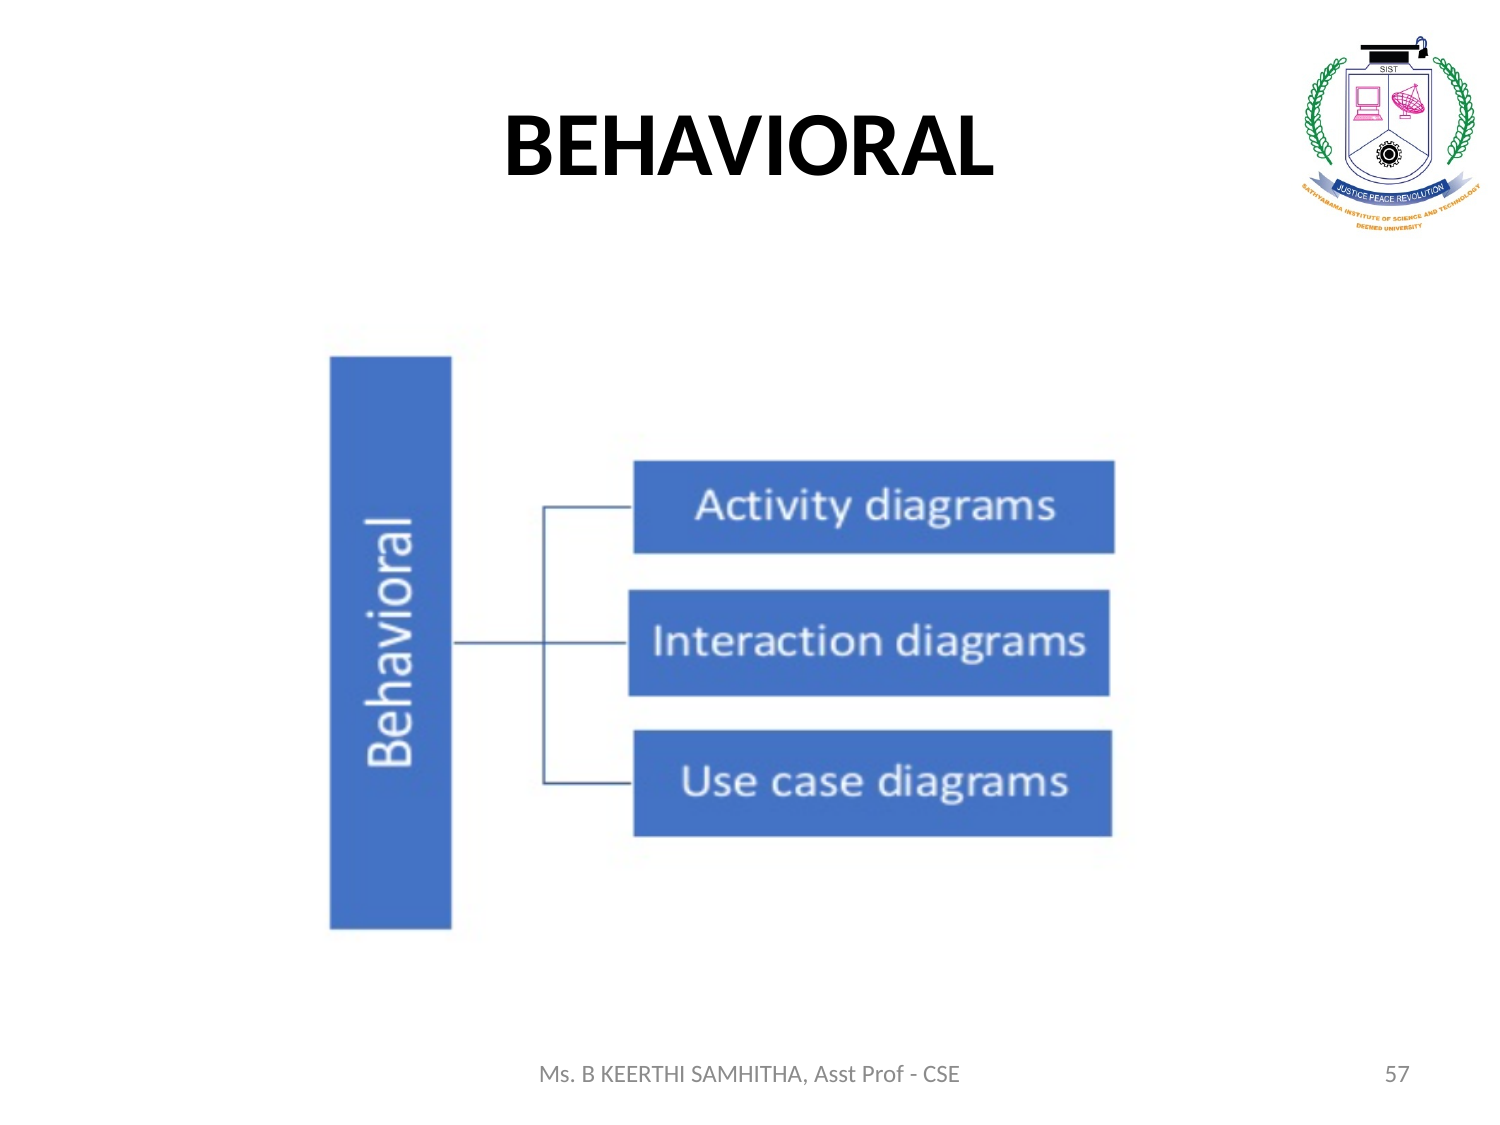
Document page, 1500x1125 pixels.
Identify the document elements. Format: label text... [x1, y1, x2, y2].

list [288, 290, 1188, 988]
picture [1280, 30, 1500, 251]
footer Ms. B KEERTHI SAMHITHA, Asst Prof - CSE [512, 1042, 988, 1103]
title BEHAVIORAL [75, 45, 1425, 233]
slide_number 57 [1074, 1042, 1425, 1103]
